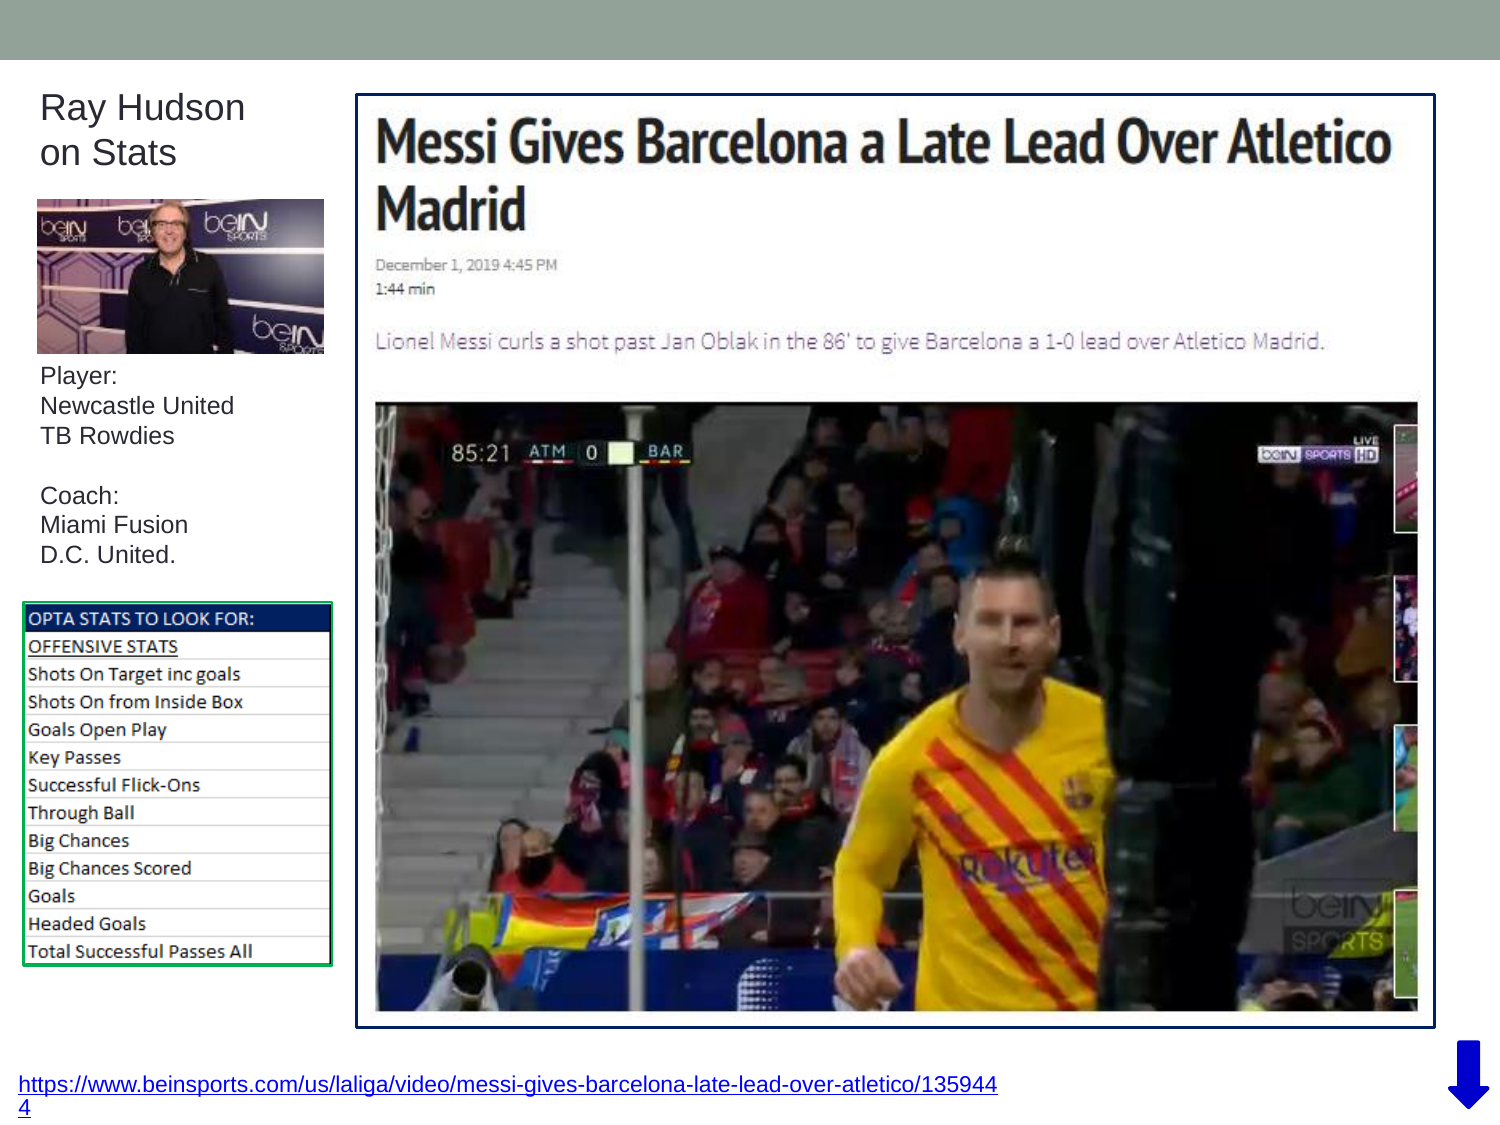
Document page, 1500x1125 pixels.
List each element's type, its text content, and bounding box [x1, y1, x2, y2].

picture [358, 96, 1434, 1026]
picture [37, 199, 324, 354]
text_box Player: Newcastle United TB Rowdies Coach: Miami Fusion D.C. United. [25, 351, 251, 577]
text_box https://www.beinsports.com/us/laliga/video/messi-gives-barcelona-late-lead-over-atletico/1359444 [3, 1062, 1025, 1105]
picture [24, 602, 331, 965]
text_box [1447, 1040, 1490, 1110]
text_box Ray Hudson on Stats [24, 75, 286, 181]
